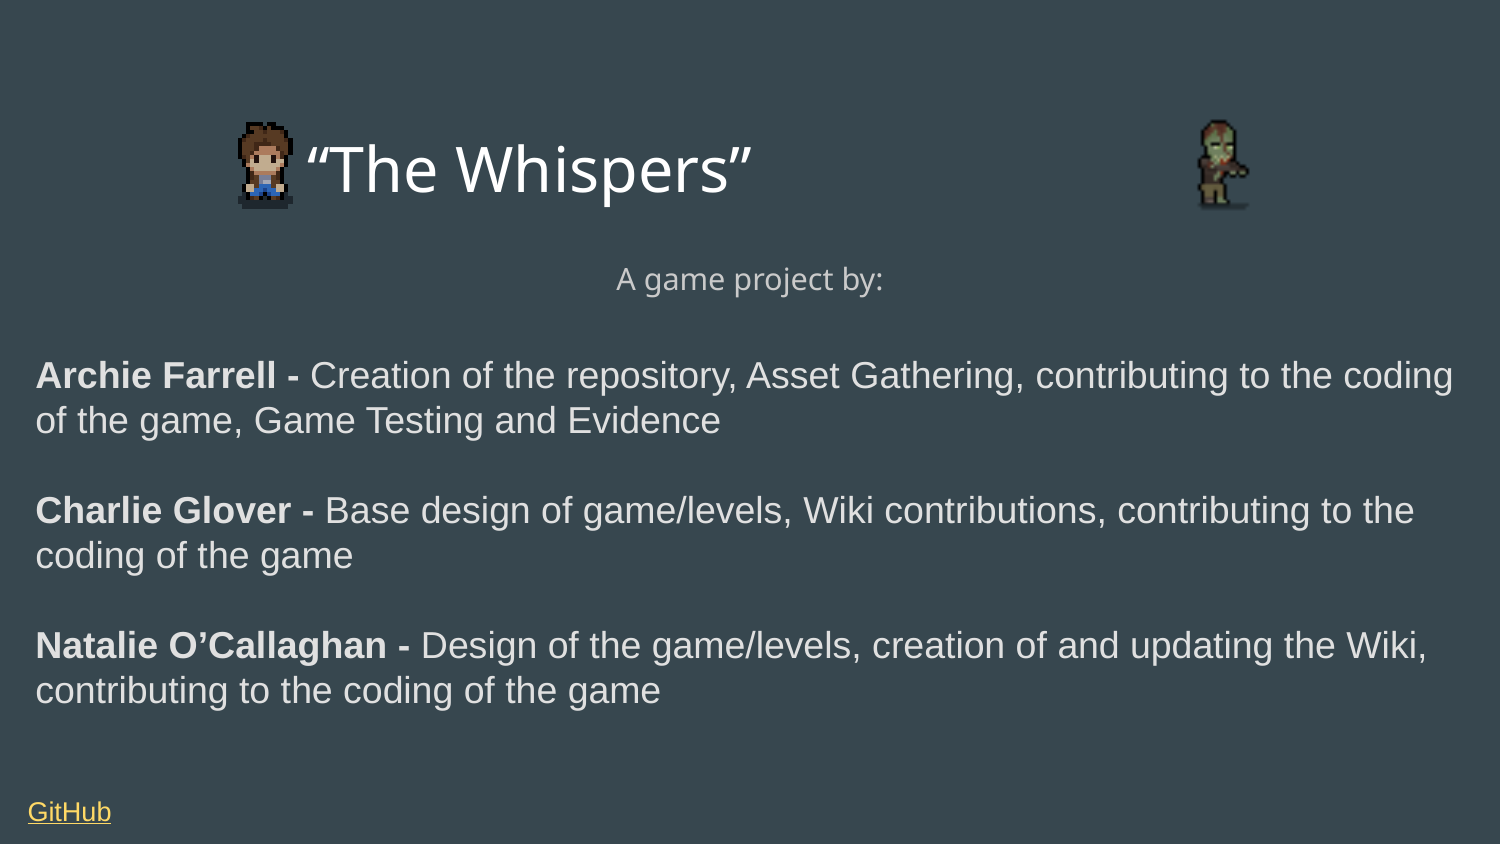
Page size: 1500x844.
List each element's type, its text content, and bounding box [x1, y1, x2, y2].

text_box Archie Farrell - Creation of the repository, Asset Gathering, contributing to the coding of the game, Game Testing and Evidence Charlie Glover - Base design of game/levels, Wiki contributions, contributing to the coding of the game Natalie O’Callaghan - Design of the game/levels, creation of and updating the Wiki, contributing to the coding of the game [20, 336, 1480, 730]
subtitle A game project by: [51, 238, 1449, 312]
picture [1186, 115, 1253, 215]
text_box GitHub [12, 779, 177, 832]
title “The Whispers” [292, 114, 1208, 238]
picture [238, 122, 293, 209]
